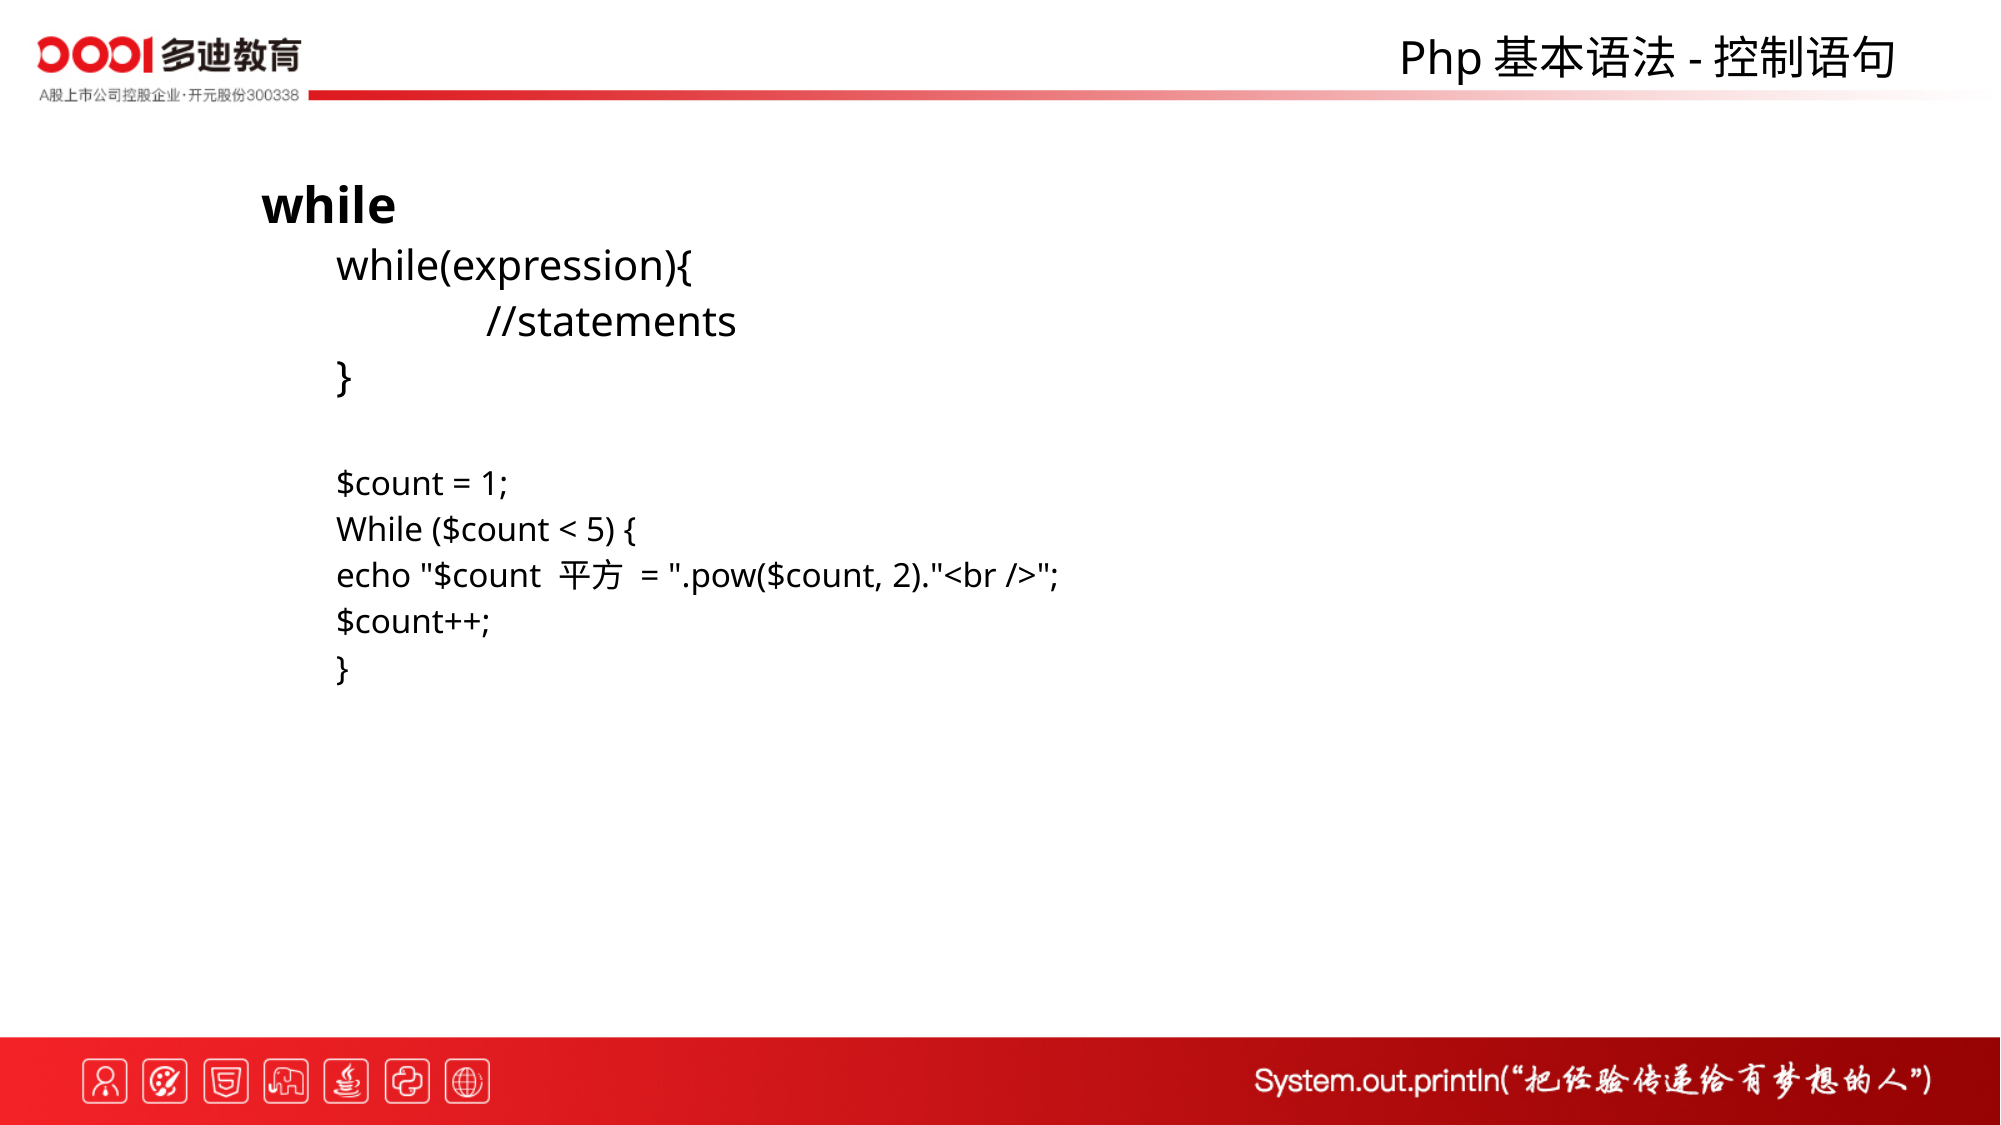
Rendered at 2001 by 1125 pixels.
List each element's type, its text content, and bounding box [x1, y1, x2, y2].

text_box while while(expression){ //statements } $count = 1; While ($count < 5) { echo "$count 平方 = ".pow($count, 2)."<br />"; $count++; } [246, 172, 1886, 1021]
text_box Php基本语法-控制语句 [1384, 21, 1912, 92]
picture [0, 0, 2000, 1125]
